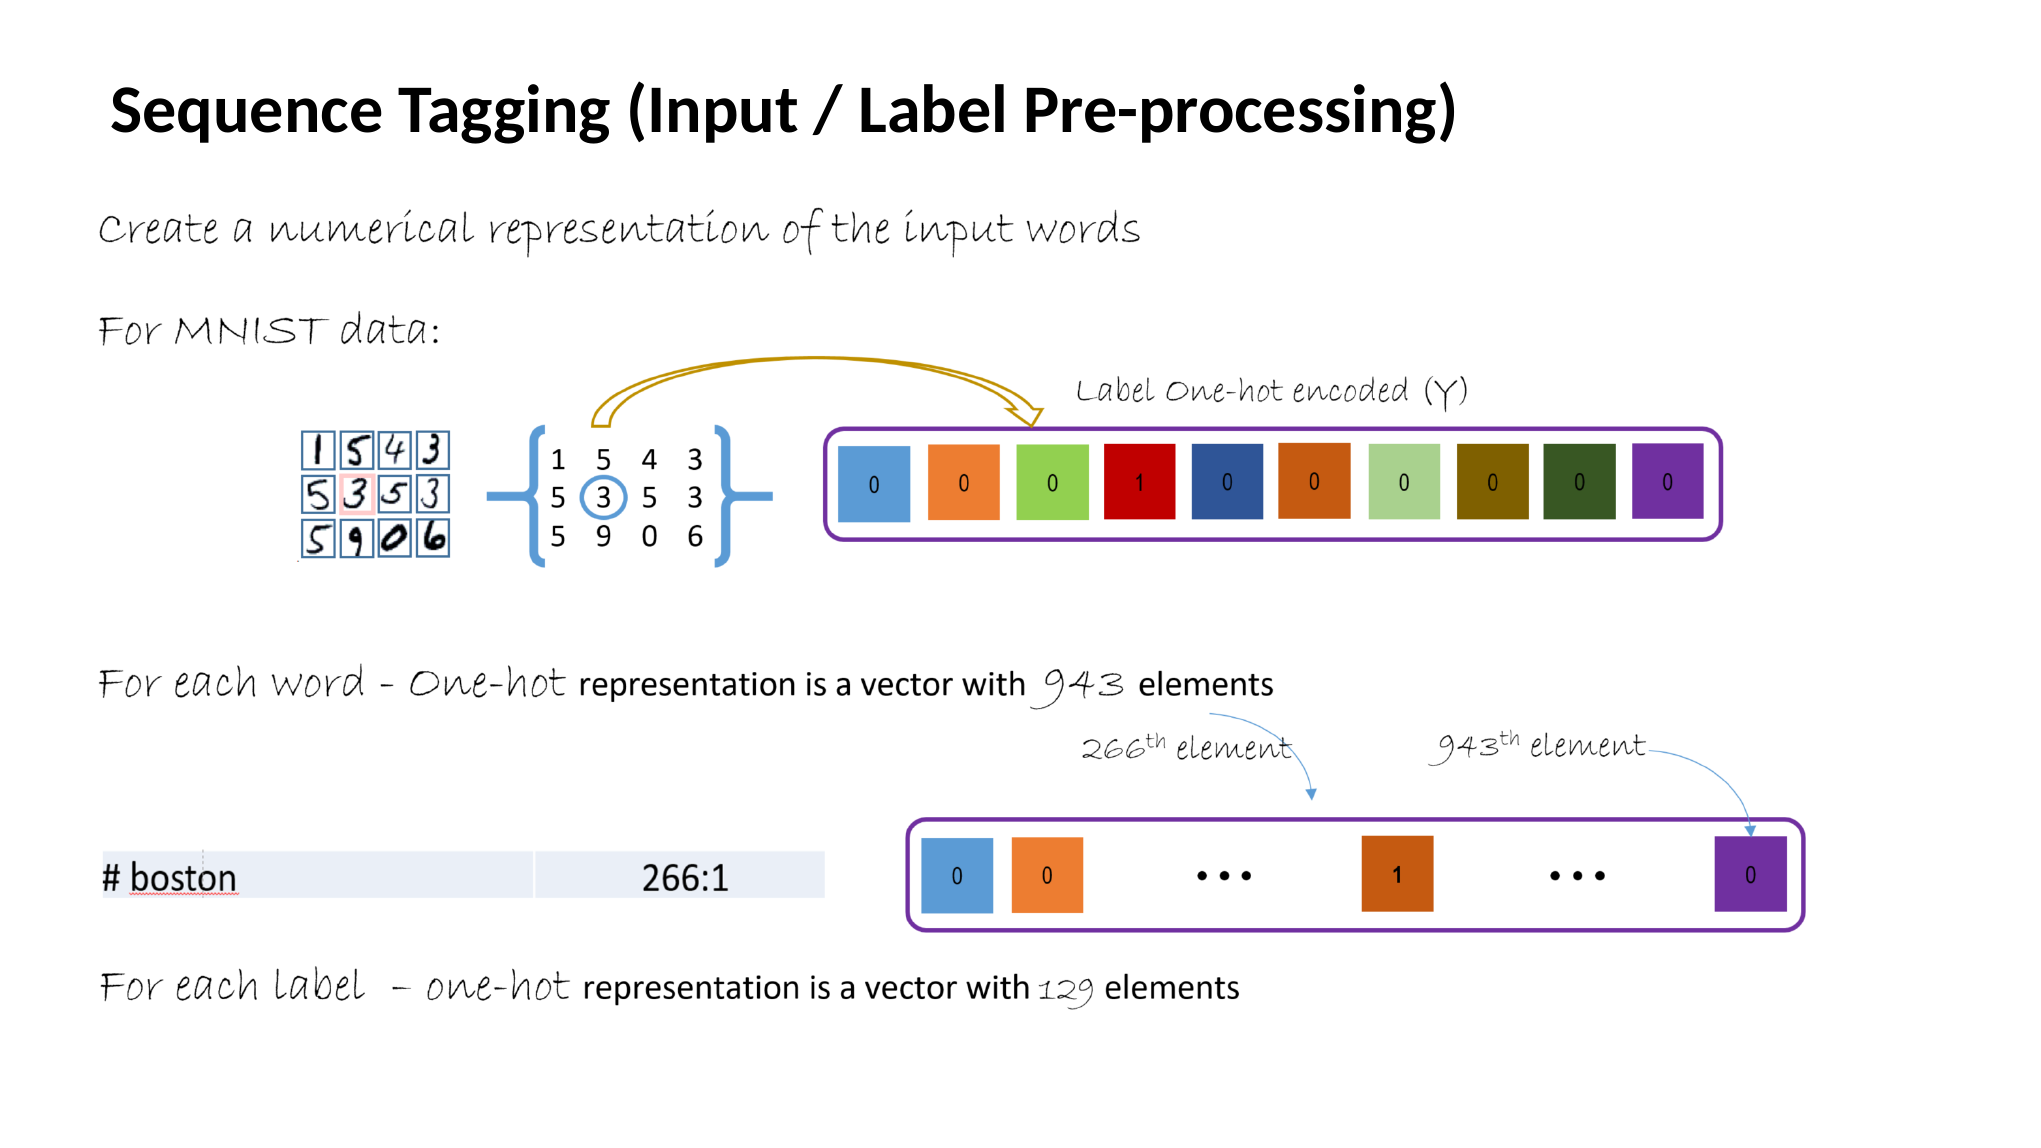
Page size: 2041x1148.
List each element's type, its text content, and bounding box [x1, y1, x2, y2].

text_box Sequence Tagging (Input / Label Pre-processing) [95, 56, 1474, 154]
picture [35, 175, 1884, 1077]
